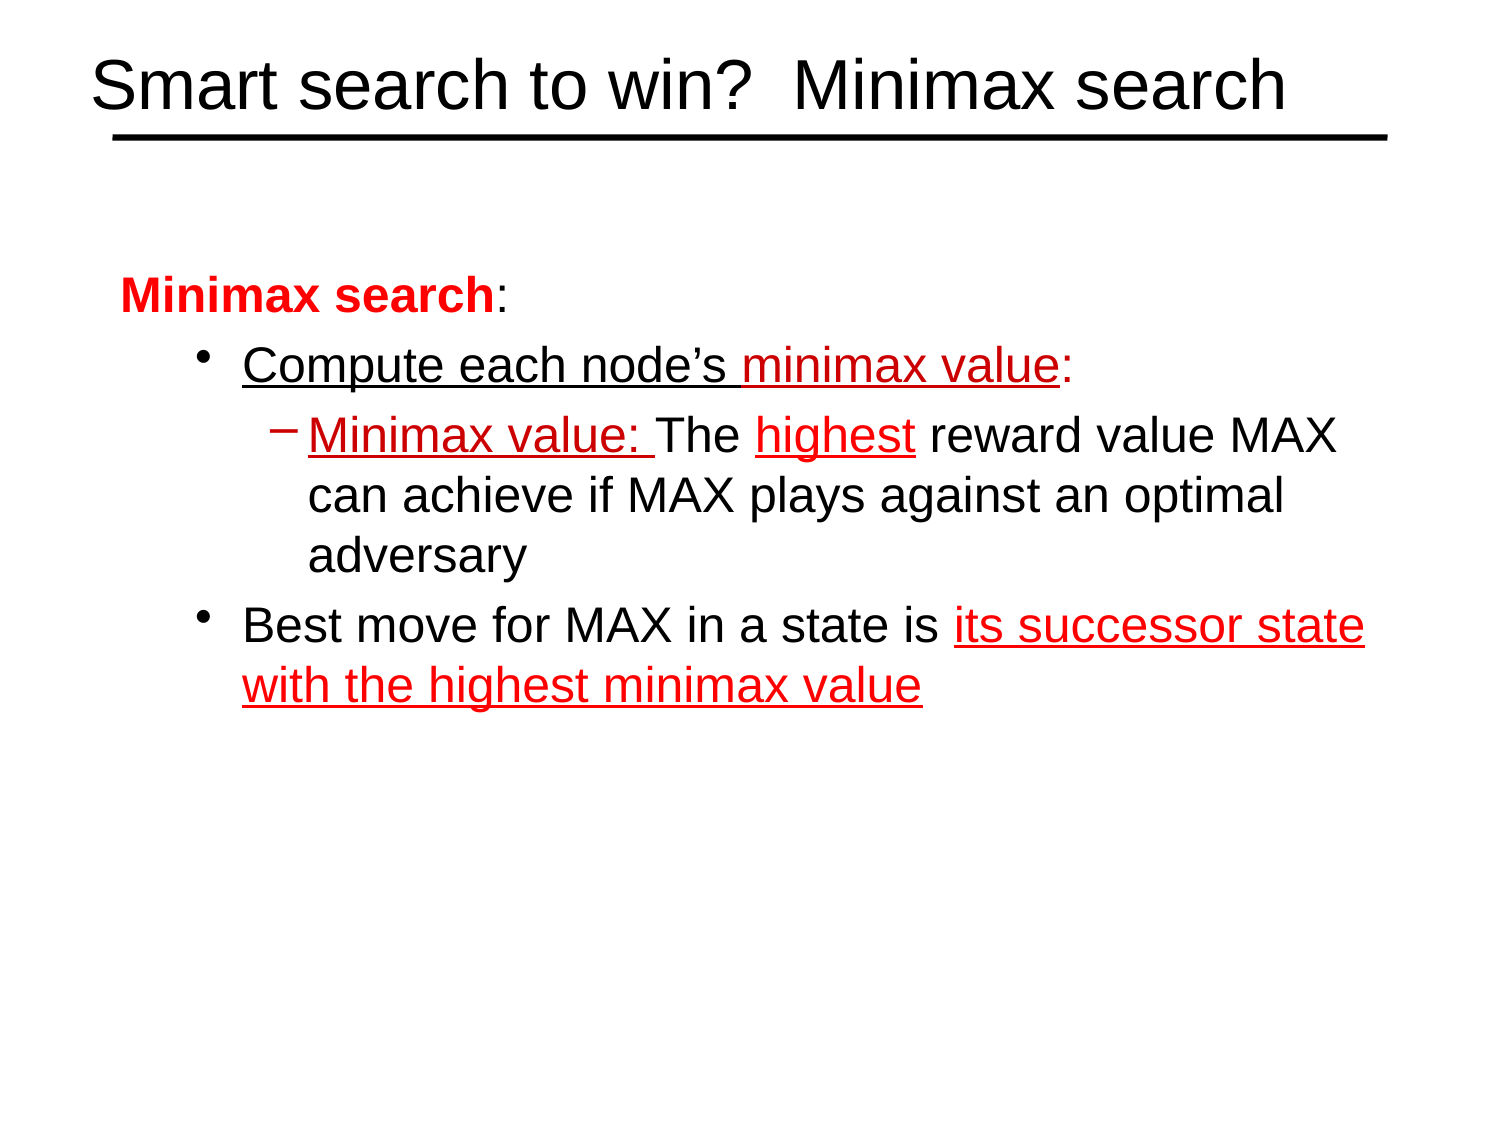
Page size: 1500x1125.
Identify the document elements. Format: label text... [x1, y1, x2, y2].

title Smart search to win? Minimax search [74, 12, 1388, 151]
list Minimax search: Compute each node’s minimax value: Minimax value: The highest reward value MAX can achieve if MAX plays against an optimal adversary Best move for MAX in a state is its successor state with the highest minimax value [104, 199, 1401, 1021]
